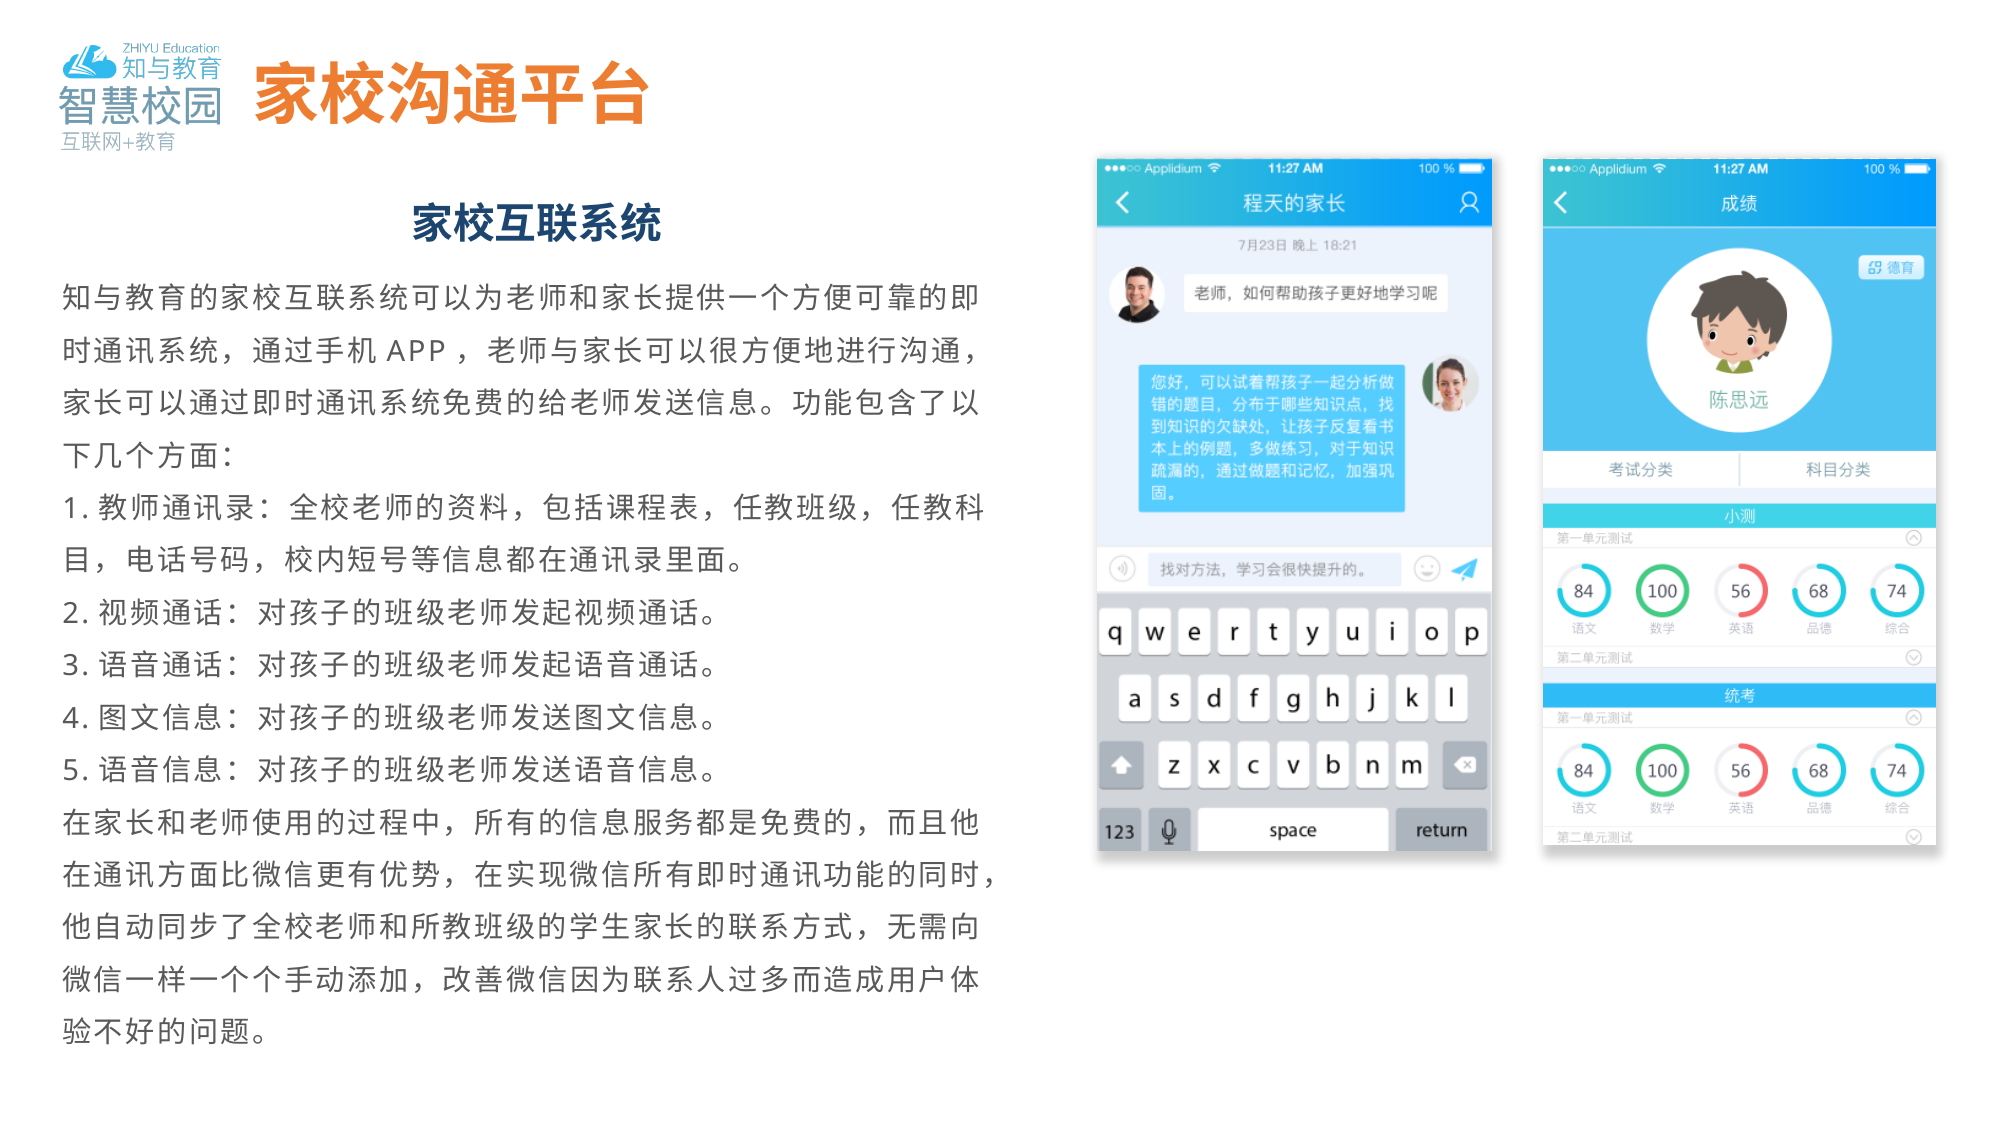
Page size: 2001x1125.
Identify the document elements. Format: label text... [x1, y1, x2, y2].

picture [1543, 158, 1936, 845]
text_box 家校互联系统 [293, 189, 780, 254]
text_box 知与教育的家校互联系统可以为老师和家长提供一个方便可靠的即时通讯系统，通过手机APP，老师与家长可以很方便地进行沟通，家长可以通过即时通讯系统免费的给老师发送信息。功能包含了以下几个方面： 1.教师通讯录：全校老师的资料，包括课程表，任教班级，任教科目，电话号码，校内短号等信息都在通讯录里面。 2.视频通话：对孩子的班级老师发起视频通话。 3.语音通话：对孩子的班级老师发起语音通话。 4.图文信息：对孩子的班级老师发送图文信息。 5.语音信息：对孩子的班级老师发送语音信息。 在家长和老师使用的过程中，所有的信息服务都是免费的，而且他在通讯方面比微信更有优势，在实现微信所有即时通讯功能的同时，他自动同步了全校老师和所教班级的学生家长的联系方式，无需向微信一样一个个手动添加，改善微信因为联系人过多而造成用户体验不好的问题。 [47, 254, 1026, 1056]
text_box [59, 44, 942, 151]
picture [1097, 158, 1492, 851]
